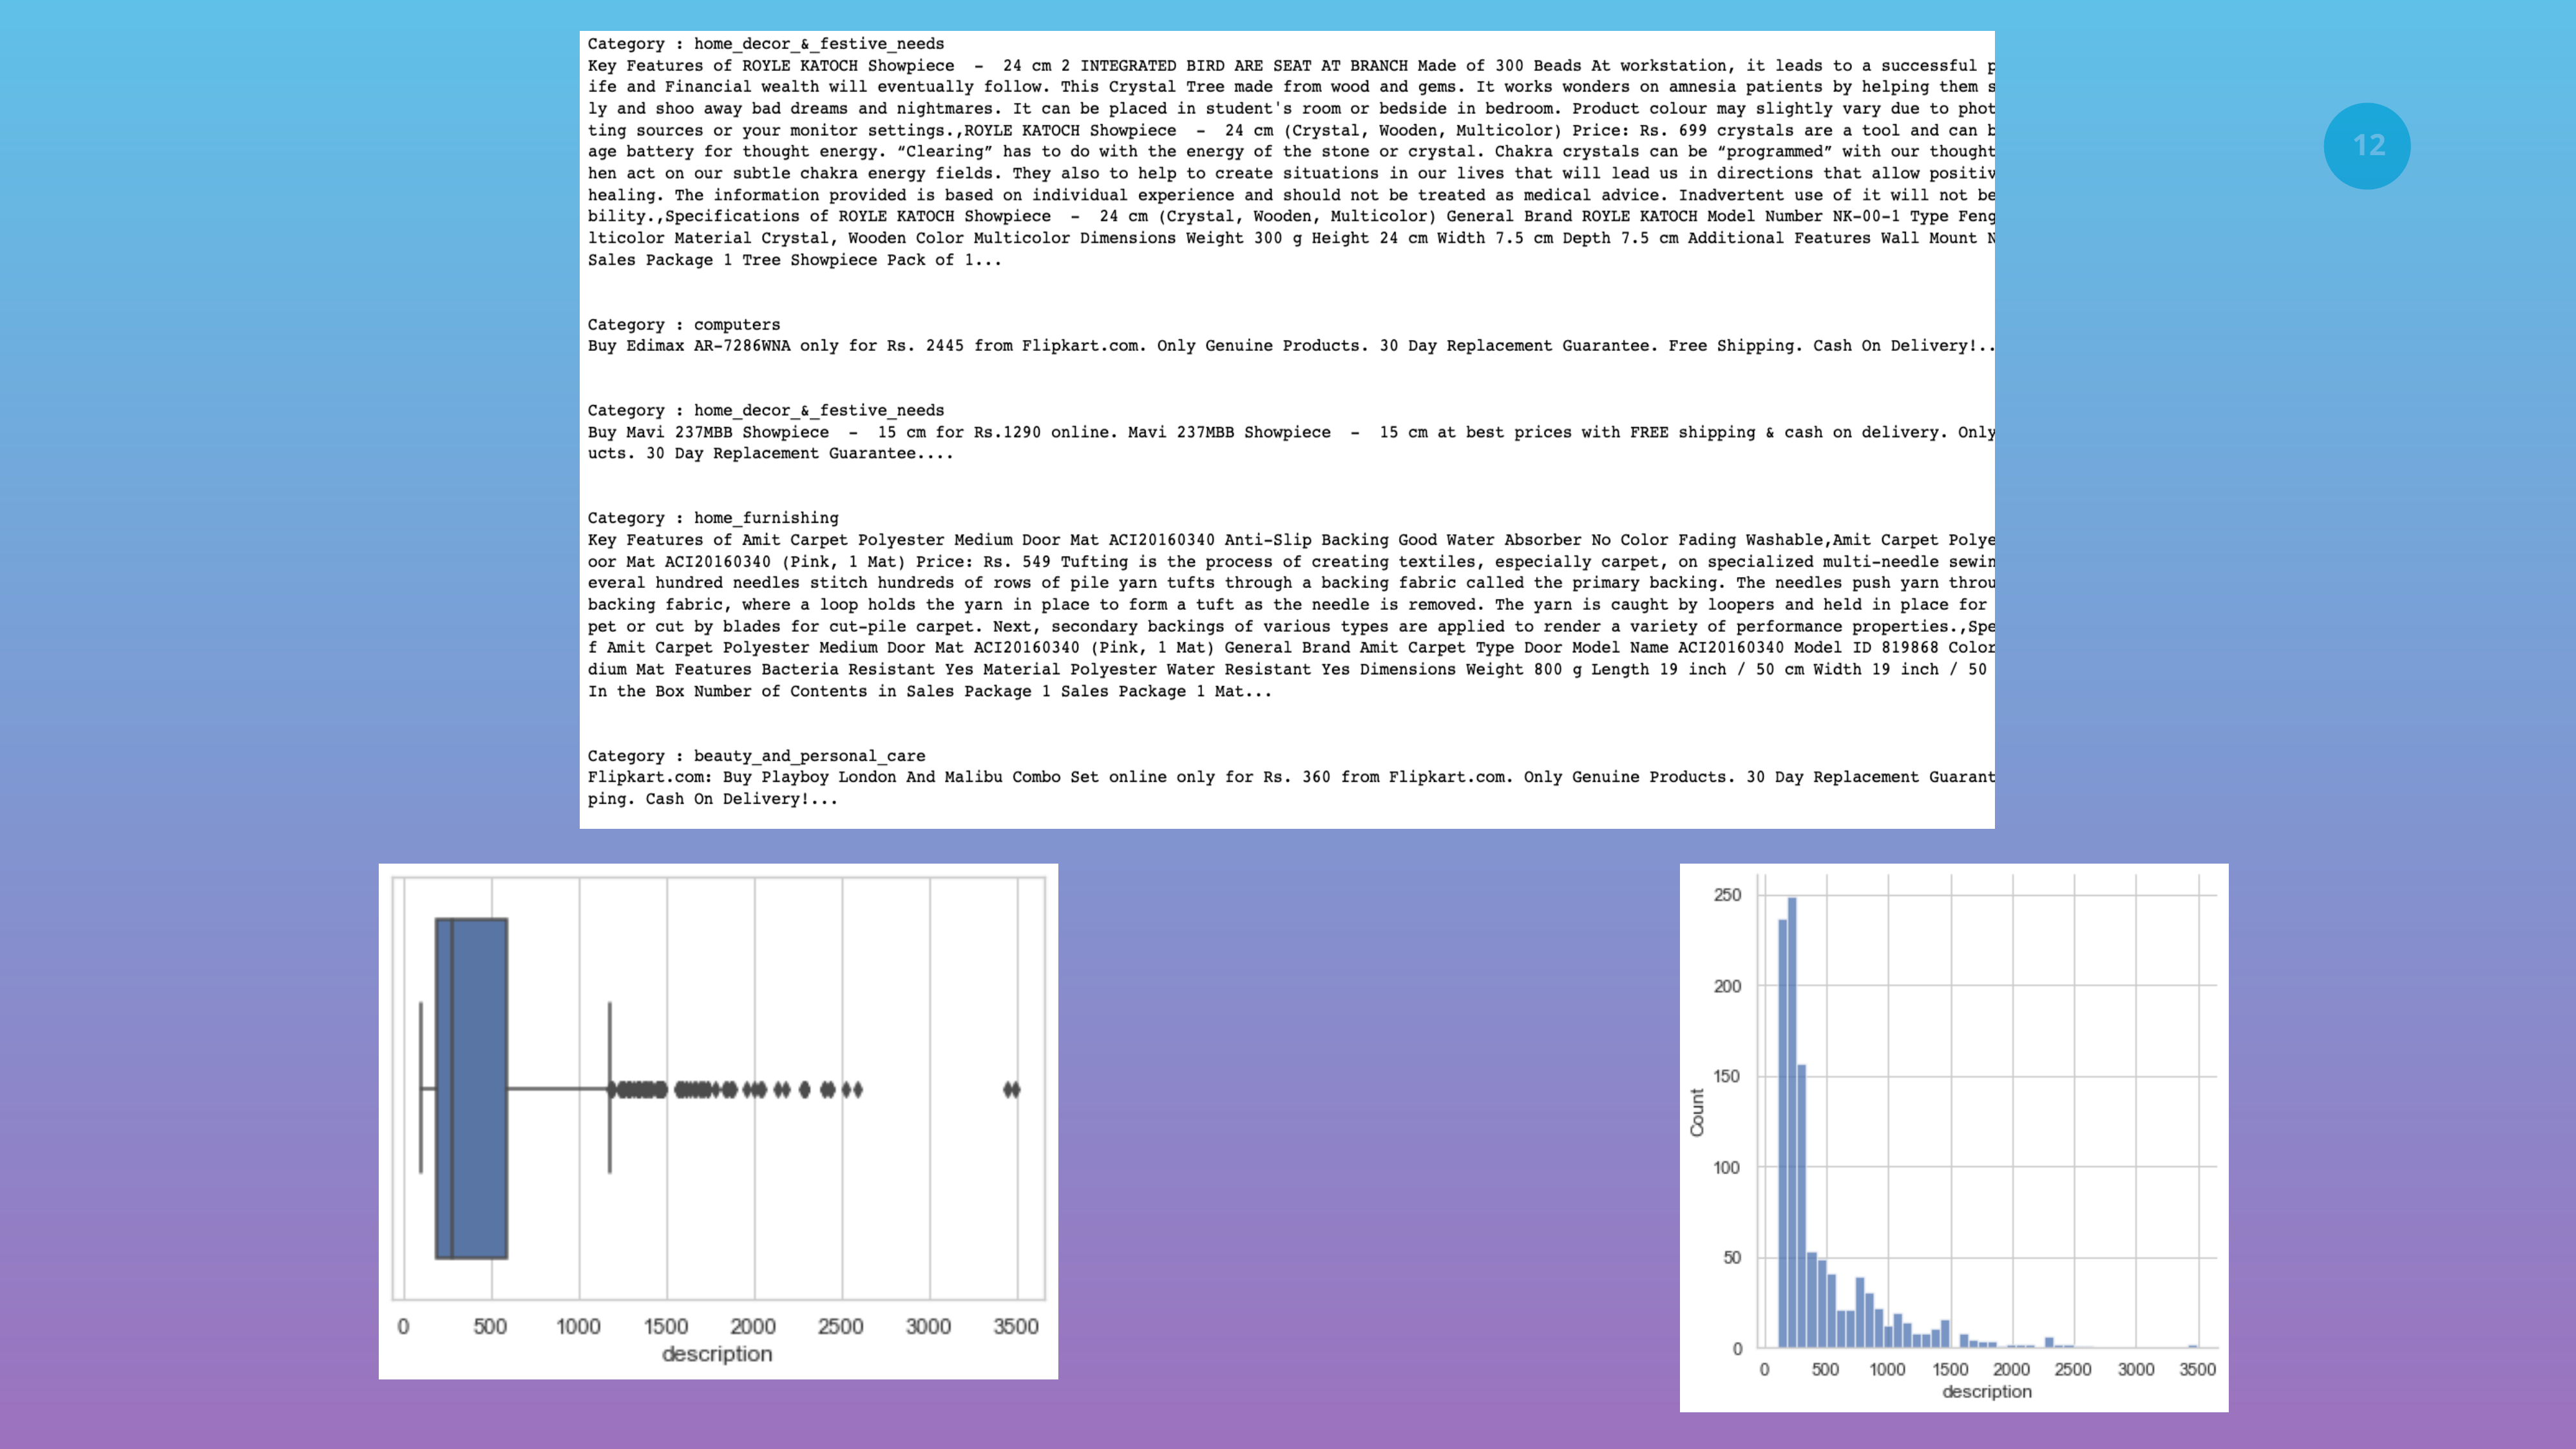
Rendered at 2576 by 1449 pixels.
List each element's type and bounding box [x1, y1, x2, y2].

picture [580, 31, 1995, 829]
text_box [0, 0, 2576, 1449]
picture [379, 864, 1058, 1379]
picture [1680, 864, 2229, 1412]
